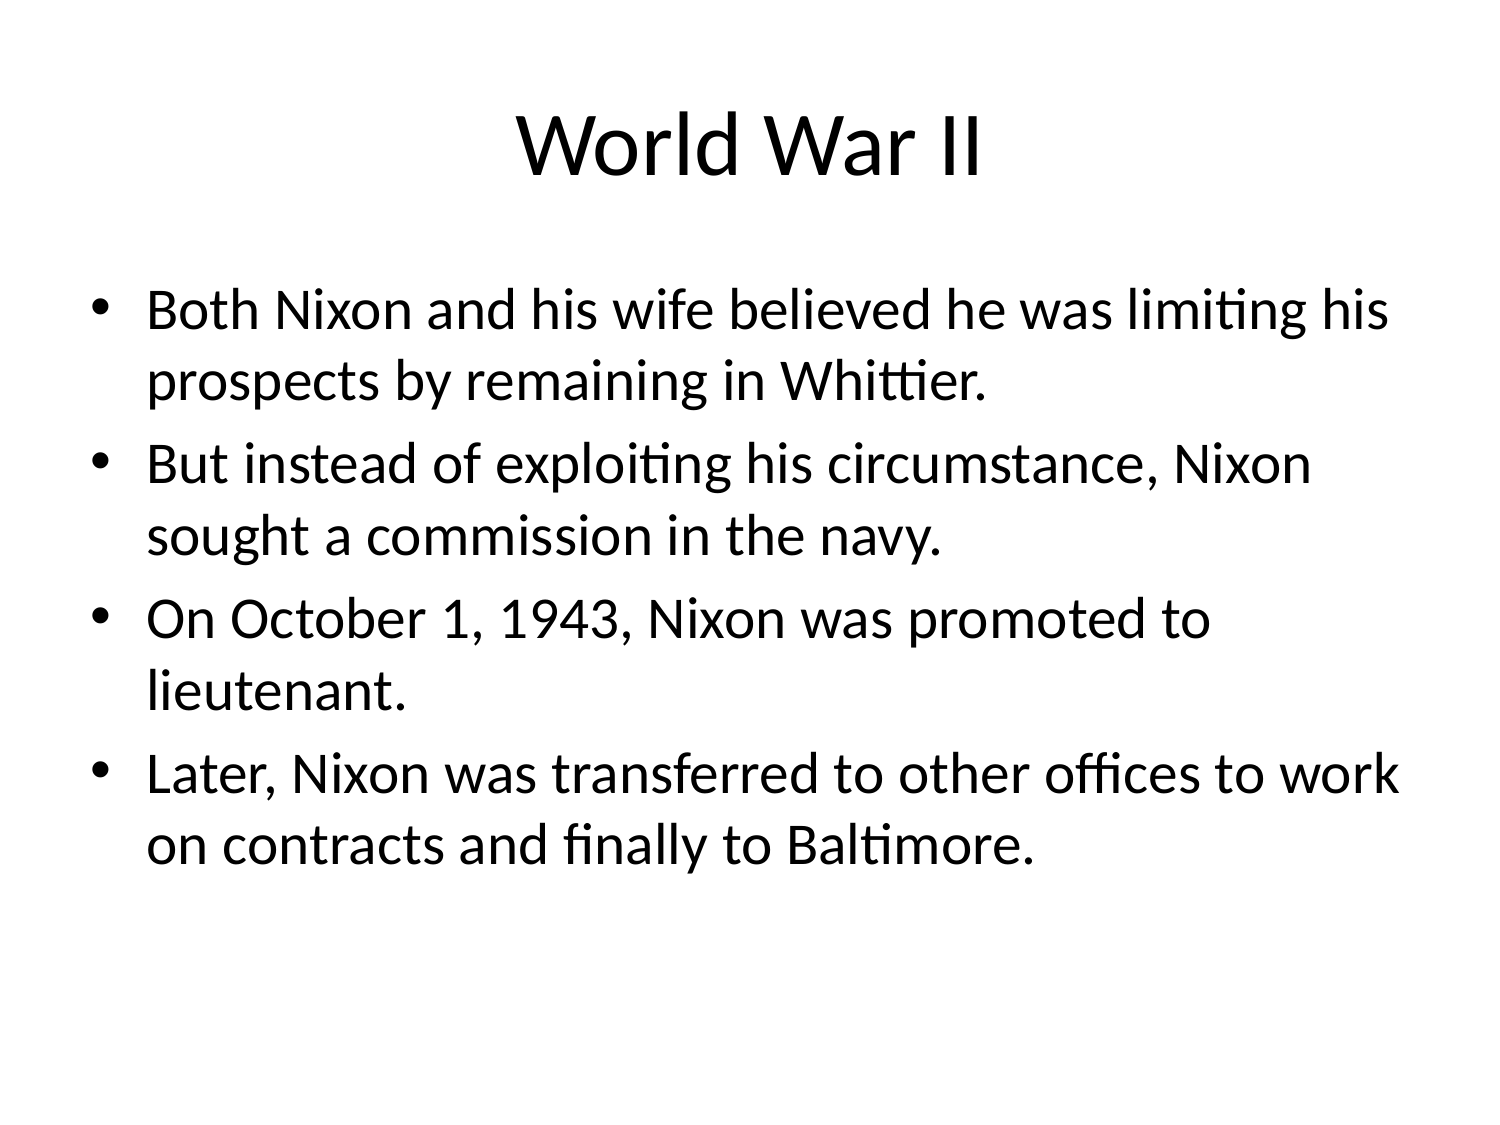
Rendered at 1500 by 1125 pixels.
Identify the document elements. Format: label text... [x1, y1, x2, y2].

list Both Nixon and his wife believed he was limiting his prospects by remaining in Whittier. But instead of exploiting his circumstance, Nixon sought a commission in the navy. On October 1, 1943, Nixon was promoted to lieutenant. Later, Nixon was transferred to other offices to work on contracts and finally to Baltimore. [75, 262, 1425, 1005]
title World War II [75, 45, 1425, 233]
